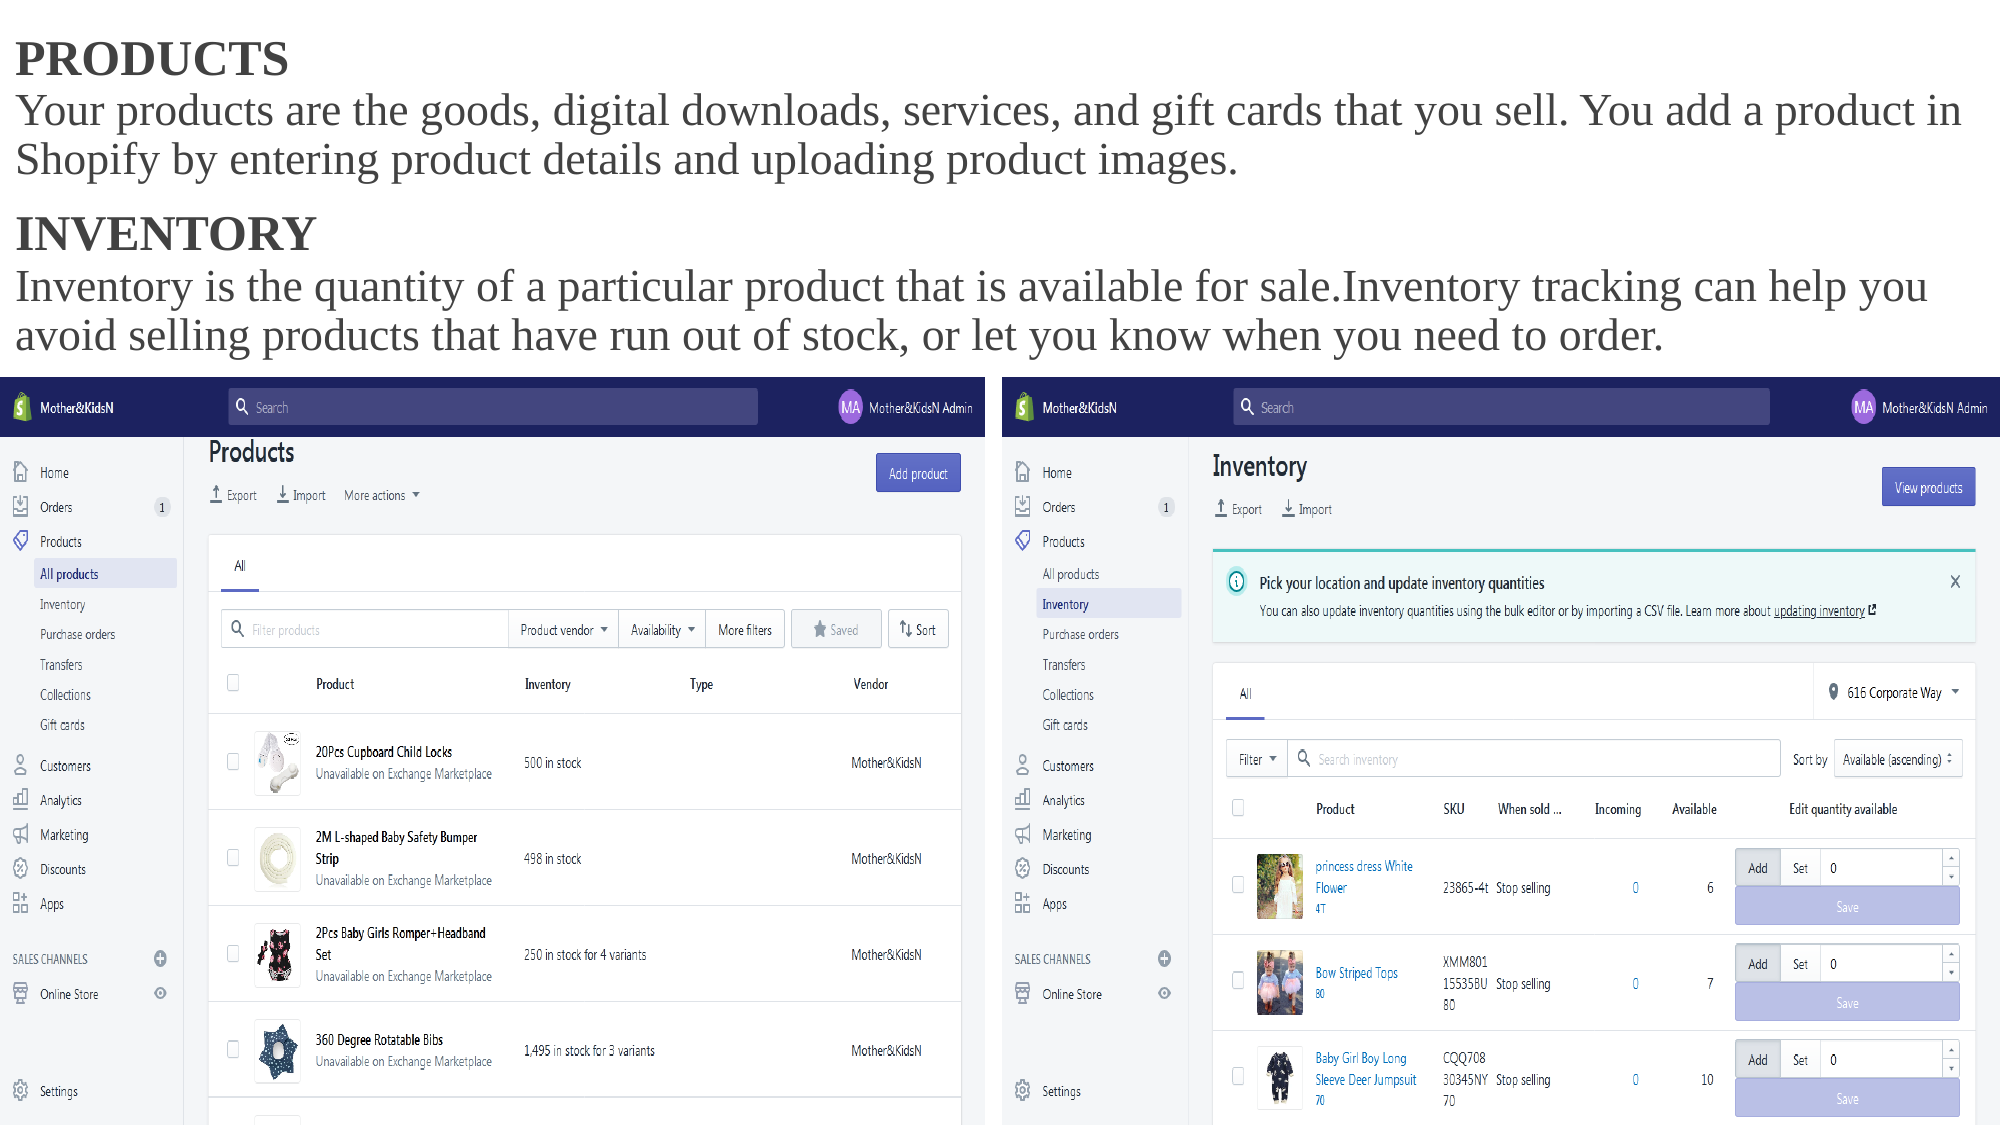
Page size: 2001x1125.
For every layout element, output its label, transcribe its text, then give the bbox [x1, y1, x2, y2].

picture [1002, 377, 2000, 1125]
title PRODUCTS Your products are the goods, digital downloads, services, and gift cards that you sell. You add a product in Shopify by entering product details and uploading product images. INVENTORY Inventory is the quantity of a particular product that is available for sale.Inventory tracking can help you avoid selling products that have run out of stock, or let you know when you need to order. [0, 15, 2000, 378]
picture [0, 377, 986, 1125]
